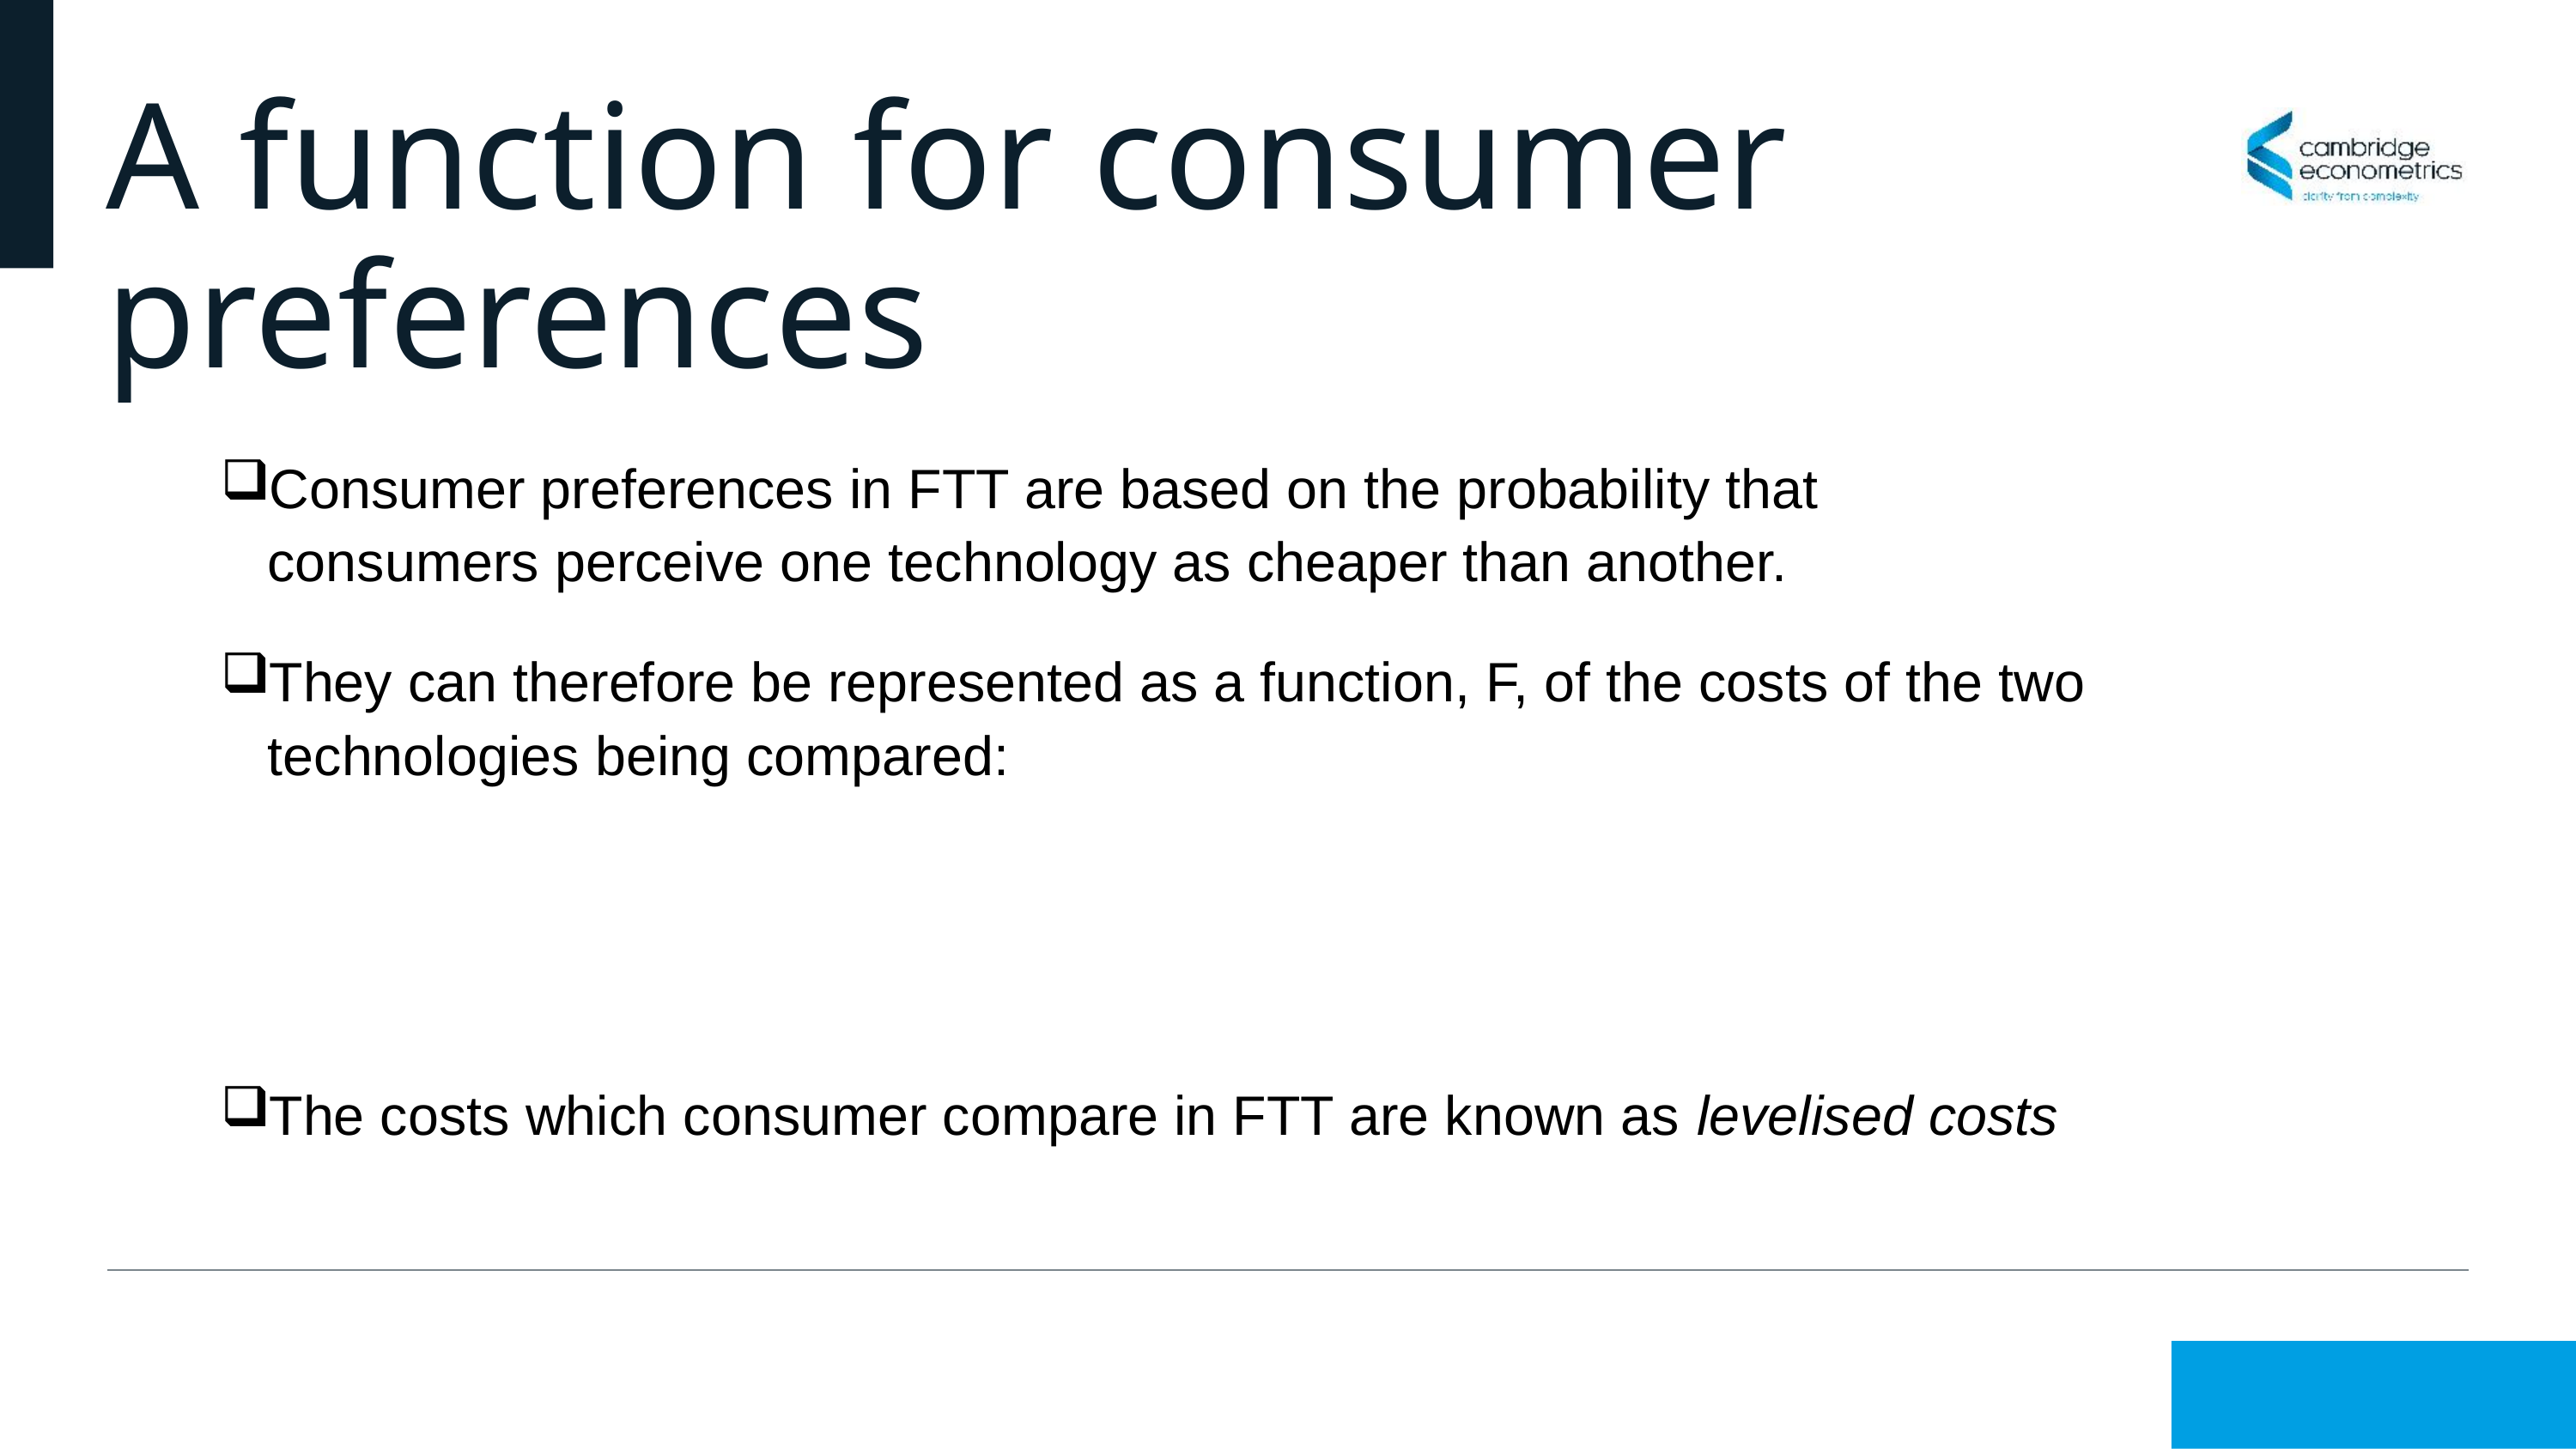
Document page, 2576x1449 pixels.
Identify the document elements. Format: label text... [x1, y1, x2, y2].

picture [2241, 107, 2469, 206]
title A function for consumer preferences [106, 82, 2135, 269]
list Consumer preferences in FTT are based on the probability that consumers perceive one technology as cheaper than another. They can therefore be represented as a function, F, of the costs of the two technologies being compared: The costs which consumer compare in FTT are known as levelised costs [221, 446, 2103, 1206]
